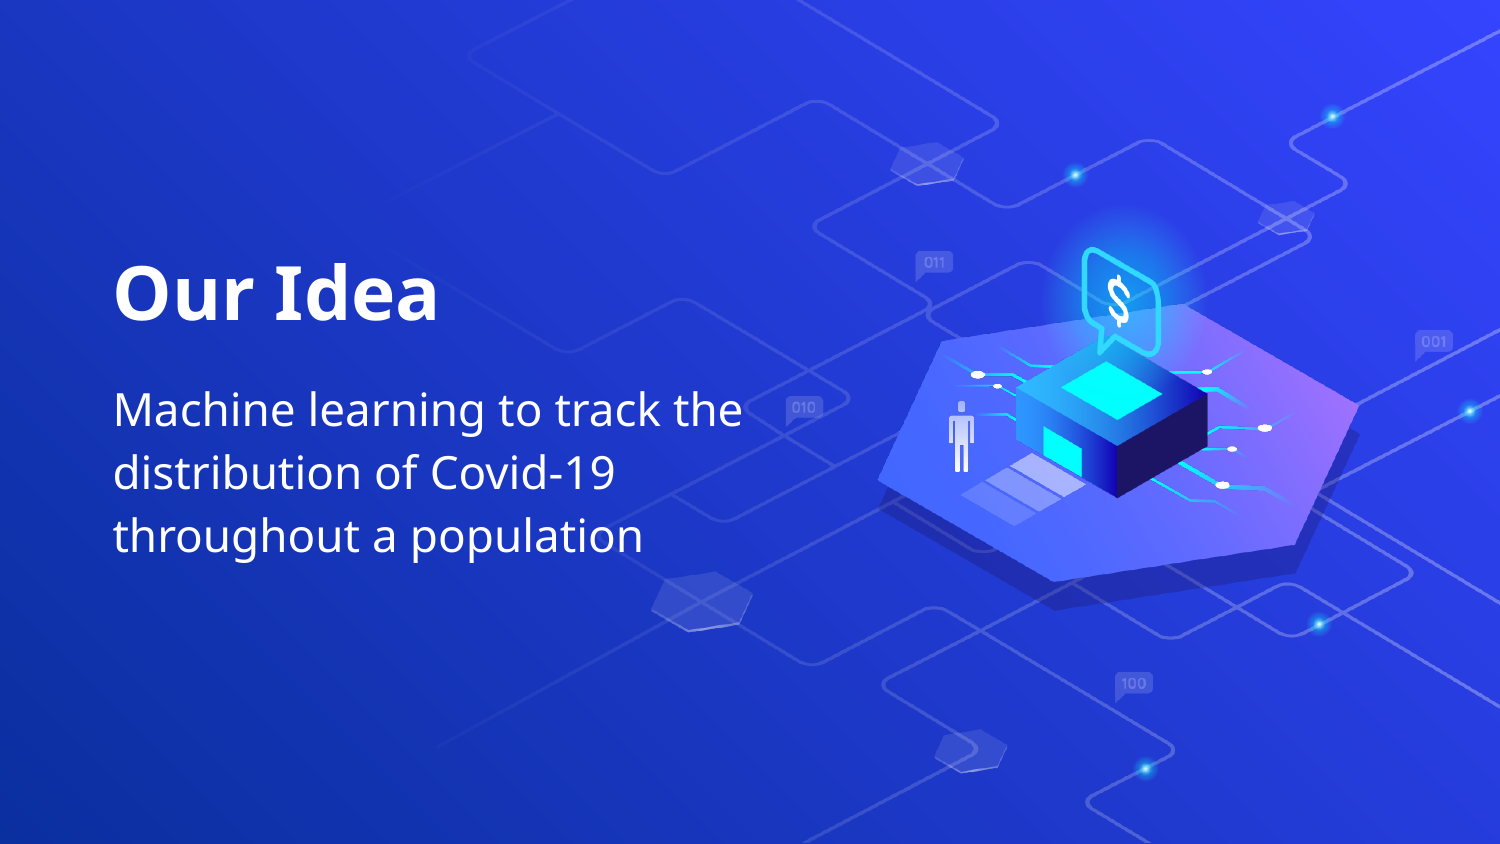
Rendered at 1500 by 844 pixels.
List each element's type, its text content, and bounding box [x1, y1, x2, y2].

picture [0, 0, 1500, 844]
subtitle Machine learning to track the distribution of Covid-19 throughout a population [112, 372, 812, 501]
title Our Idea [112, 145, 812, 336]
